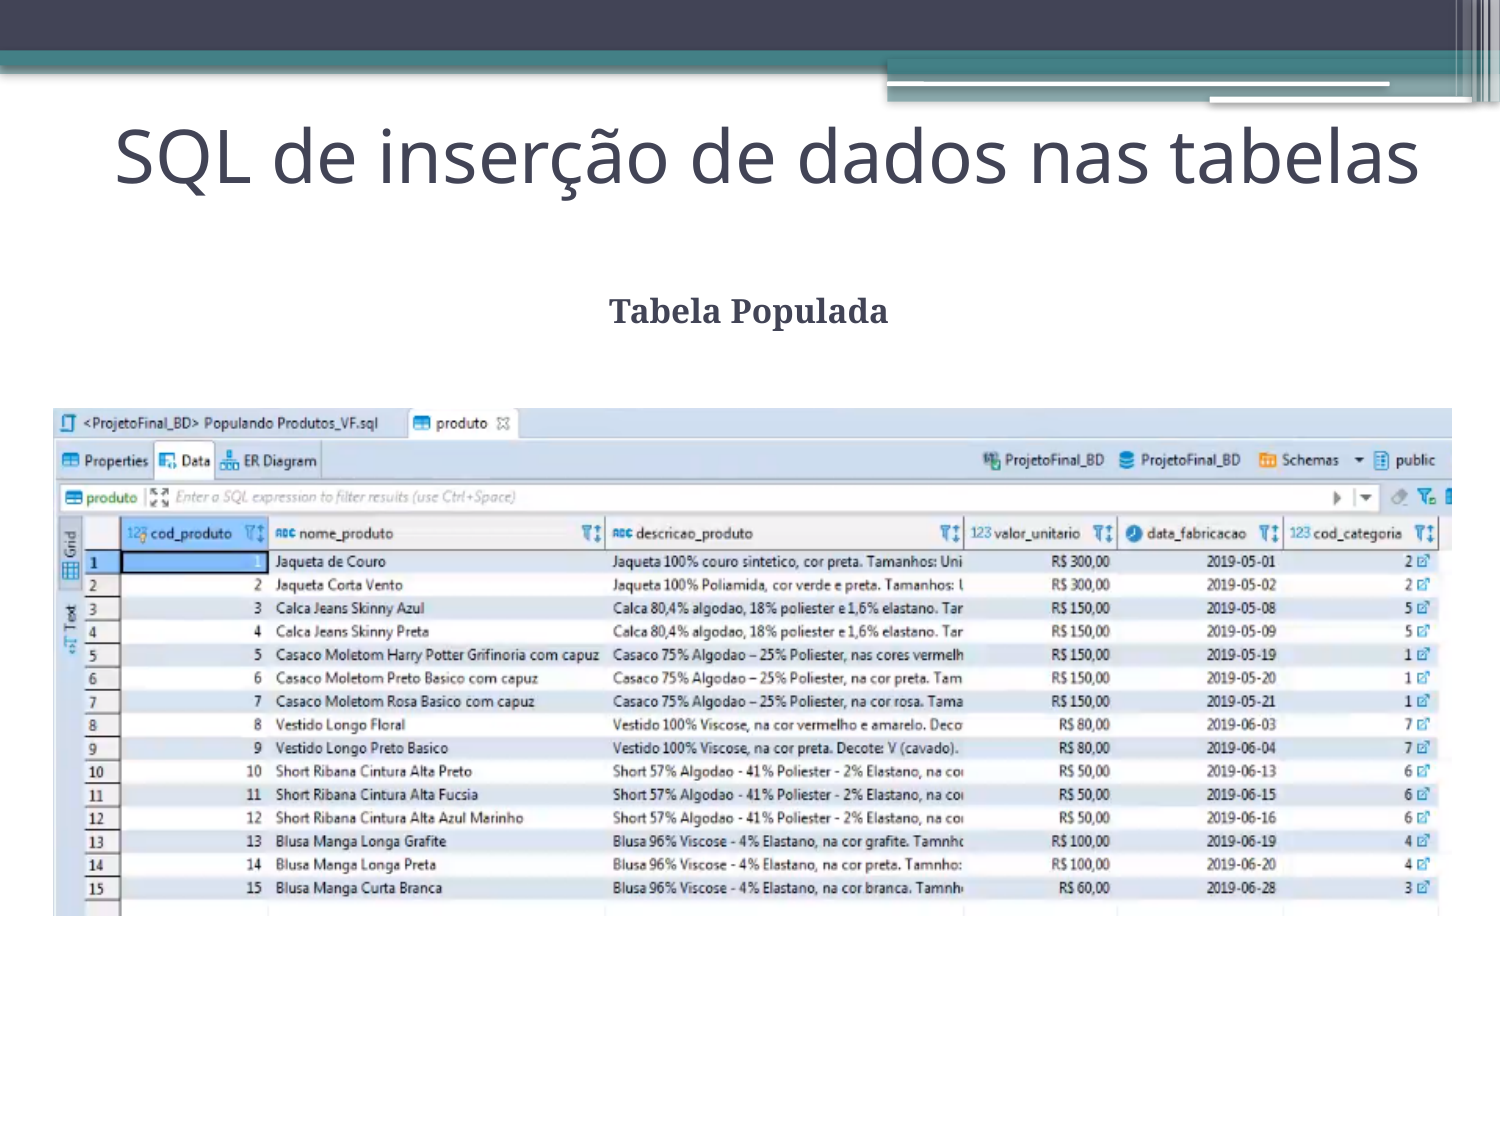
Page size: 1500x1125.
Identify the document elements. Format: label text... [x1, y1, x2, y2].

picture [52, 408, 1452, 916]
text_box Tabela Populada [561, 282, 928, 338]
title SQL de inserção de dados nas tabelas [100, 66, 1451, 242]
